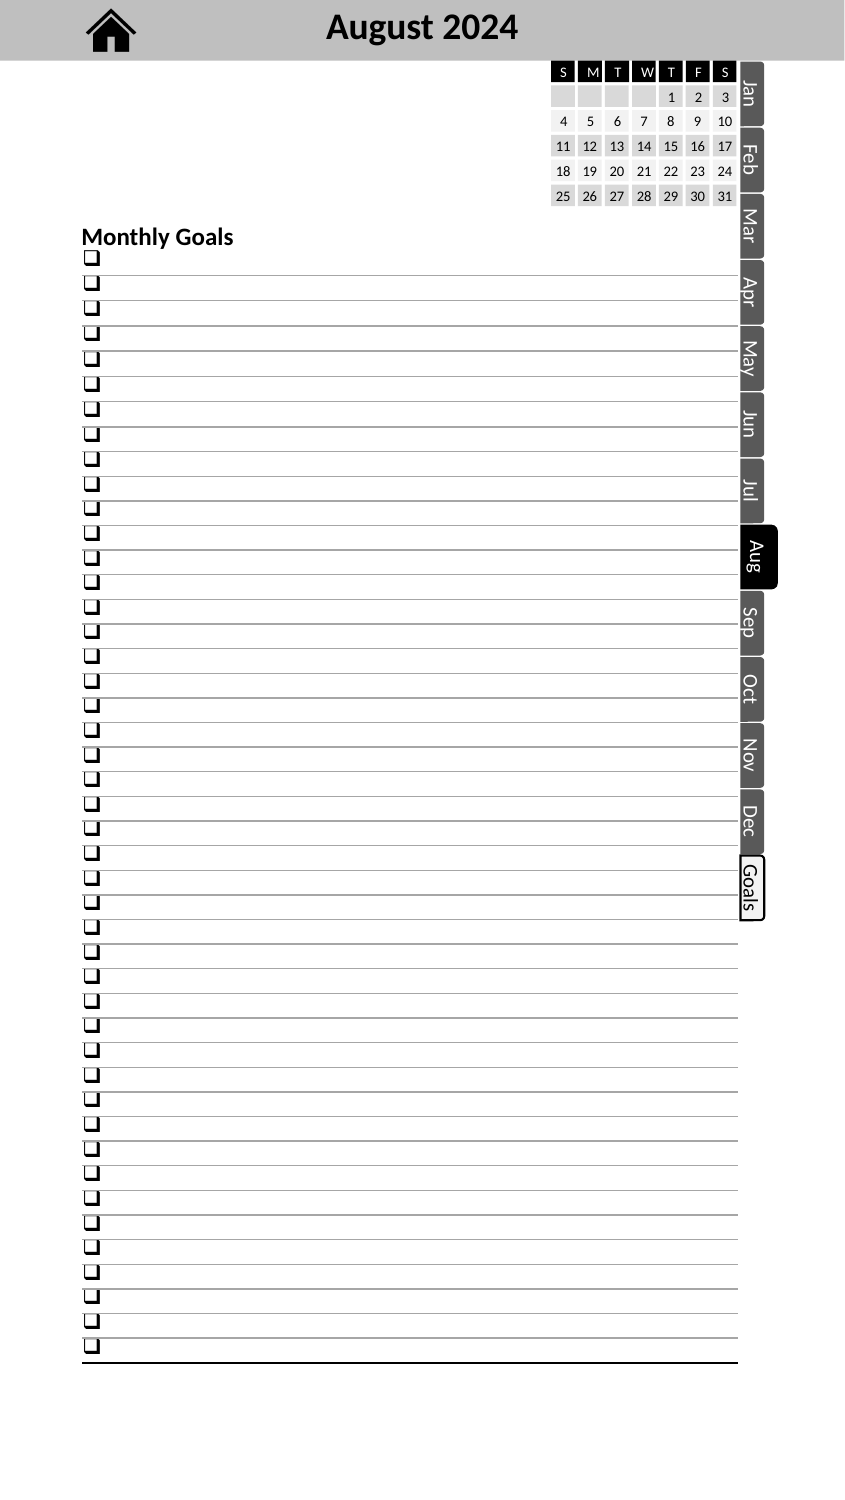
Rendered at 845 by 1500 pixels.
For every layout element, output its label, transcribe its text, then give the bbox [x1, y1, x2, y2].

list August 2024 [190, 0, 655, 61]
picture [82, 1, 140, 59]
